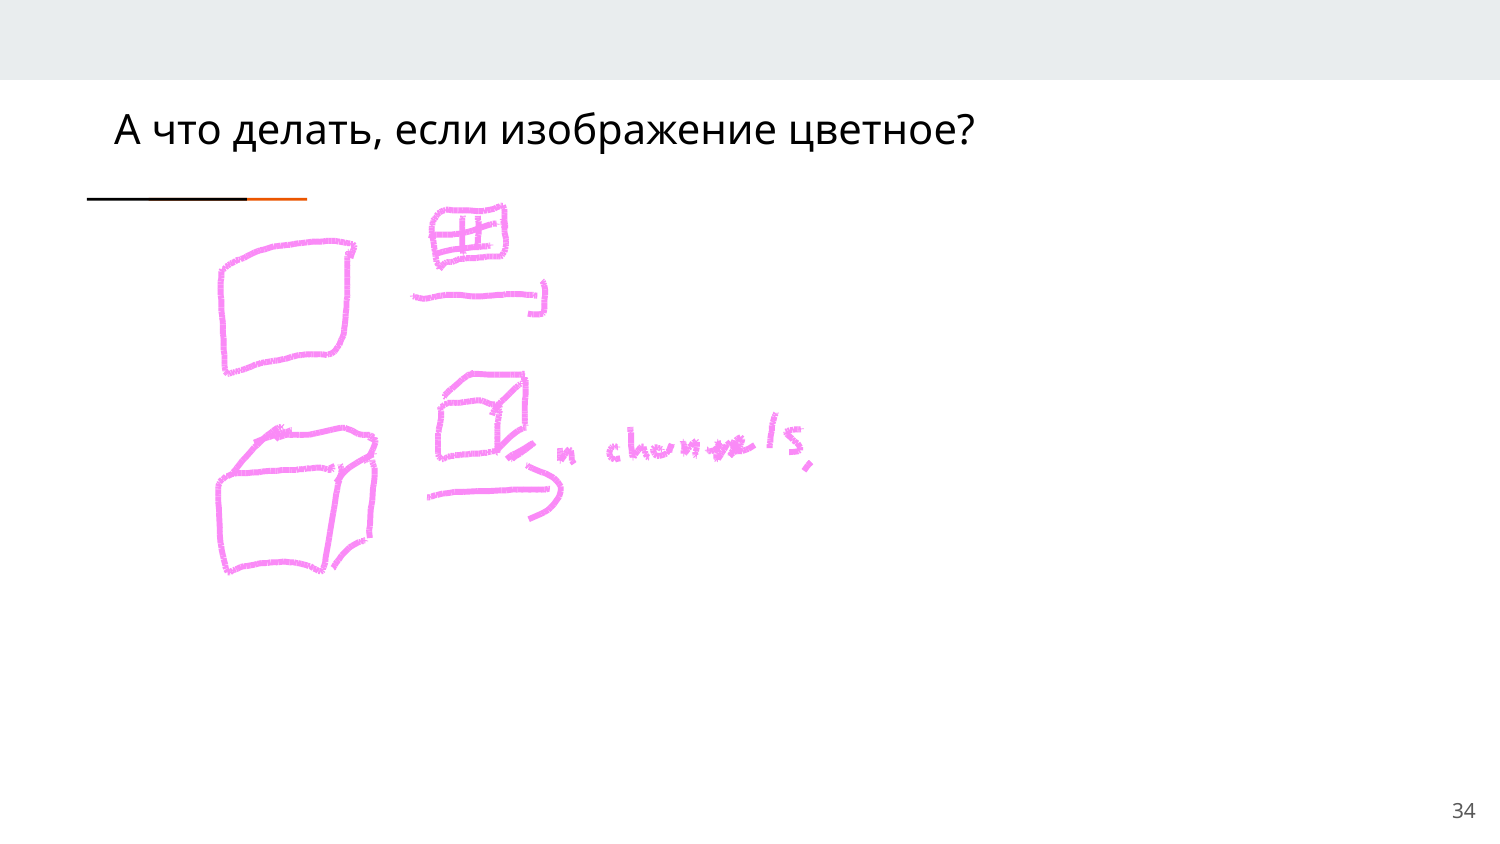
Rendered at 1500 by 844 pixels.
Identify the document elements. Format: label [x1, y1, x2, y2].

text_box [653, 444, 672, 456]
text_box [506, 442, 535, 460]
text_box [444, 372, 525, 398]
text_box [220, 240, 355, 374]
text_box [526, 465, 561, 520]
text_box [430, 205, 507, 269]
title [114, 87, 1500, 176]
text_box [803, 462, 812, 471]
text_box [769, 412, 776, 449]
text_box [412, 294, 538, 299]
text_box [527, 280, 546, 315]
text_box [609, 445, 621, 460]
text_box [427, 488, 550, 498]
text_box [630, 426, 650, 458]
text_box [333, 540, 366, 568]
text_box [682, 441, 697, 456]
text_box [785, 428, 801, 453]
text_box [559, 448, 575, 464]
slide_number [1400, 779, 1491, 844]
text_box [437, 383, 527, 460]
text_box [707, 437, 755, 460]
text_box [218, 426, 376, 573]
text_box [369, 459, 375, 538]
